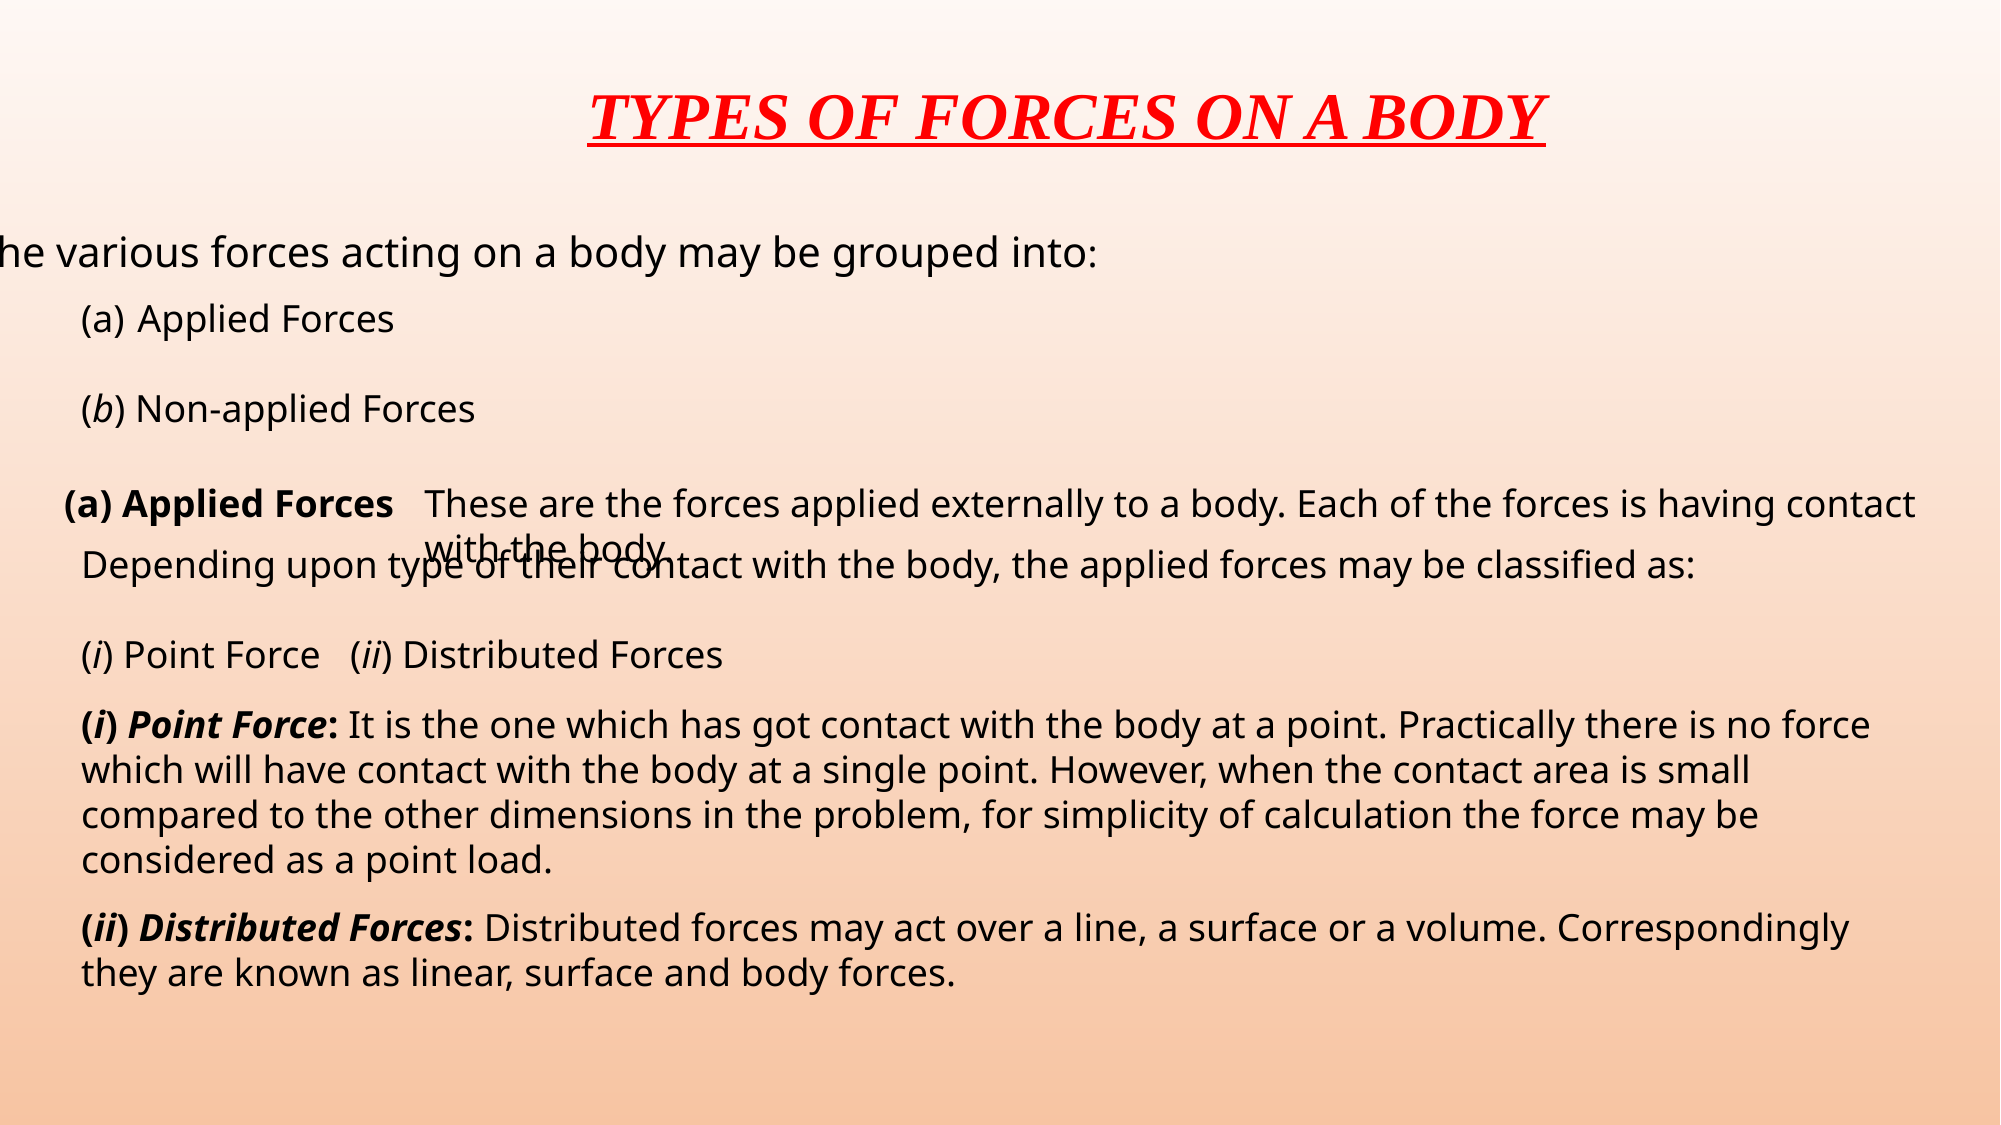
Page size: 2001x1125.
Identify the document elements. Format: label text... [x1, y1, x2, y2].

text_box These are the forces applied externally to a body. Each of the forces is having contact with the body. [409, 472, 1962, 578]
text_box Depending upon type of their contact with the body, the applied forces may be classified as: (i) Point Force (ii) Distributed Forces [66, 533, 1874, 683]
text_box (a) Applied Forces [49, 472, 409, 533]
text_box Applied Forces (b) Non-applied Forces [66, 287, 1067, 438]
text_box (i) Point Force: It is the one which has got contact with the body at a point. Practically there is no force which will have contact with the body at a single point. However, when the contact area is small compared to the other dimensions in the problem, for simplicity of calculation the force may be considered as a point load. [66, 693, 1936, 889]
text_box (ii) Distributed Forces: Distributed forces may act over a line, a surface or a volume. Correspondingly they are known as linear, surface and body forces. [66, 896, 1910, 1001]
text_box The various forces acting on a body may be grouped into: [0, 217, 1113, 283]
text_box TYPES OF FORCES ON A BODY [530, 65, 1603, 160]
